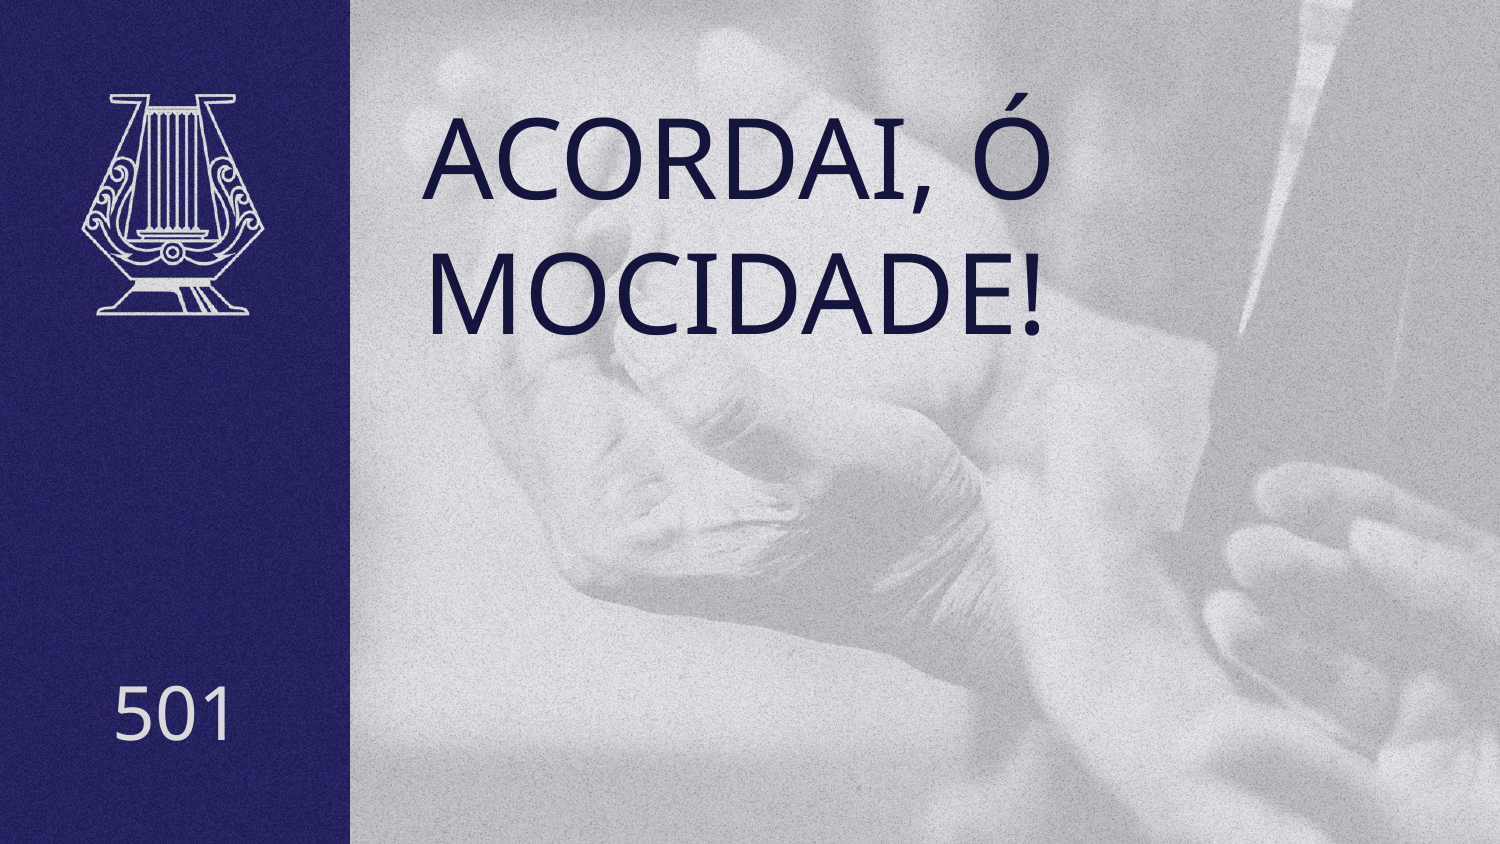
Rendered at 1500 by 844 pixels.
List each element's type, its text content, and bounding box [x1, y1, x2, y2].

list 501 [76, 658, 278, 765]
title ACORDAI, Ó MOCIDADE! [407, 79, 1447, 777]
picture [0, 0, 1500, 844]
